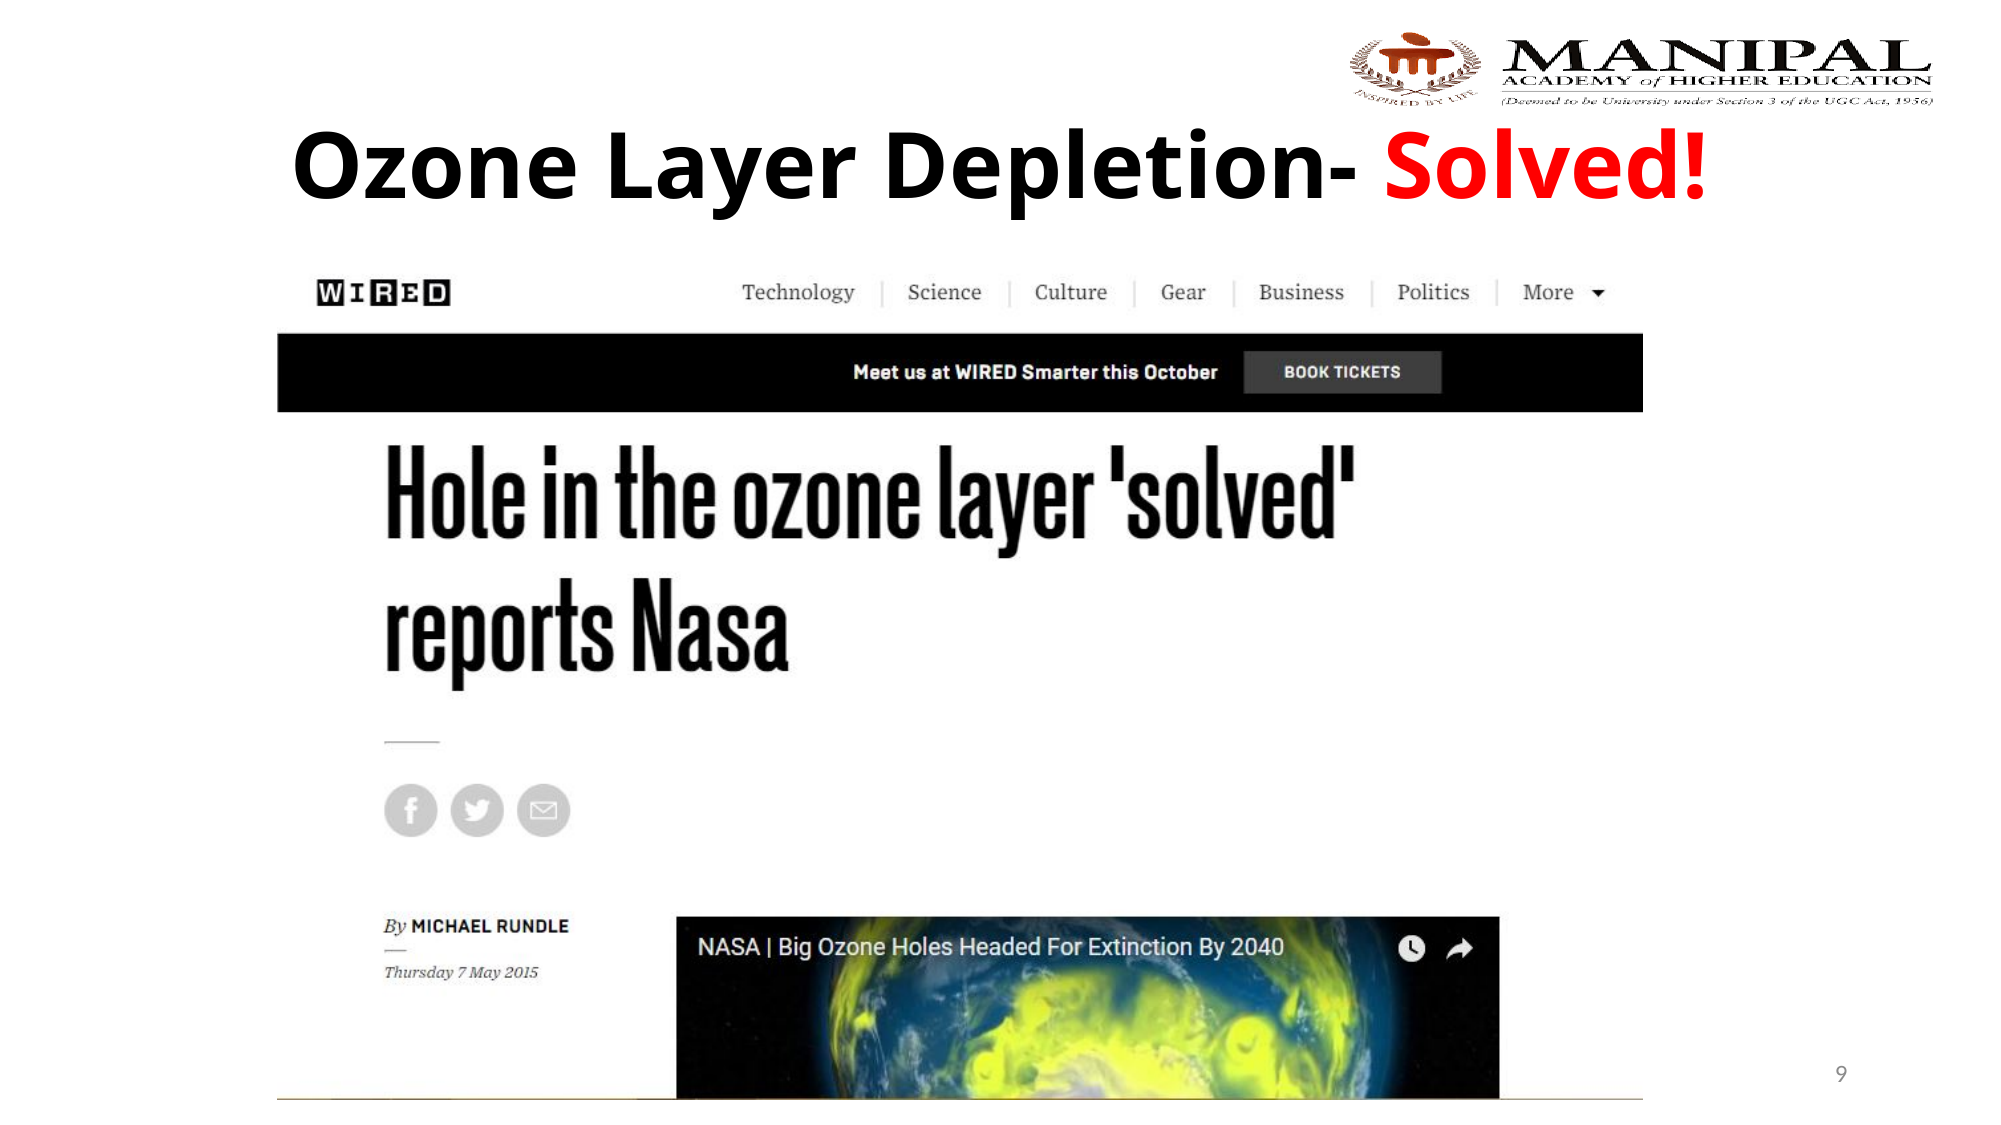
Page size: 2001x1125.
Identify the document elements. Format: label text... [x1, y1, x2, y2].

picture [1333, 25, 1951, 114]
slide_number 9 [1412, 1042, 1863, 1103]
title Ozone Layer Depletion- Solved! [137, 59, 1863, 278]
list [276, 253, 1643, 1100]
